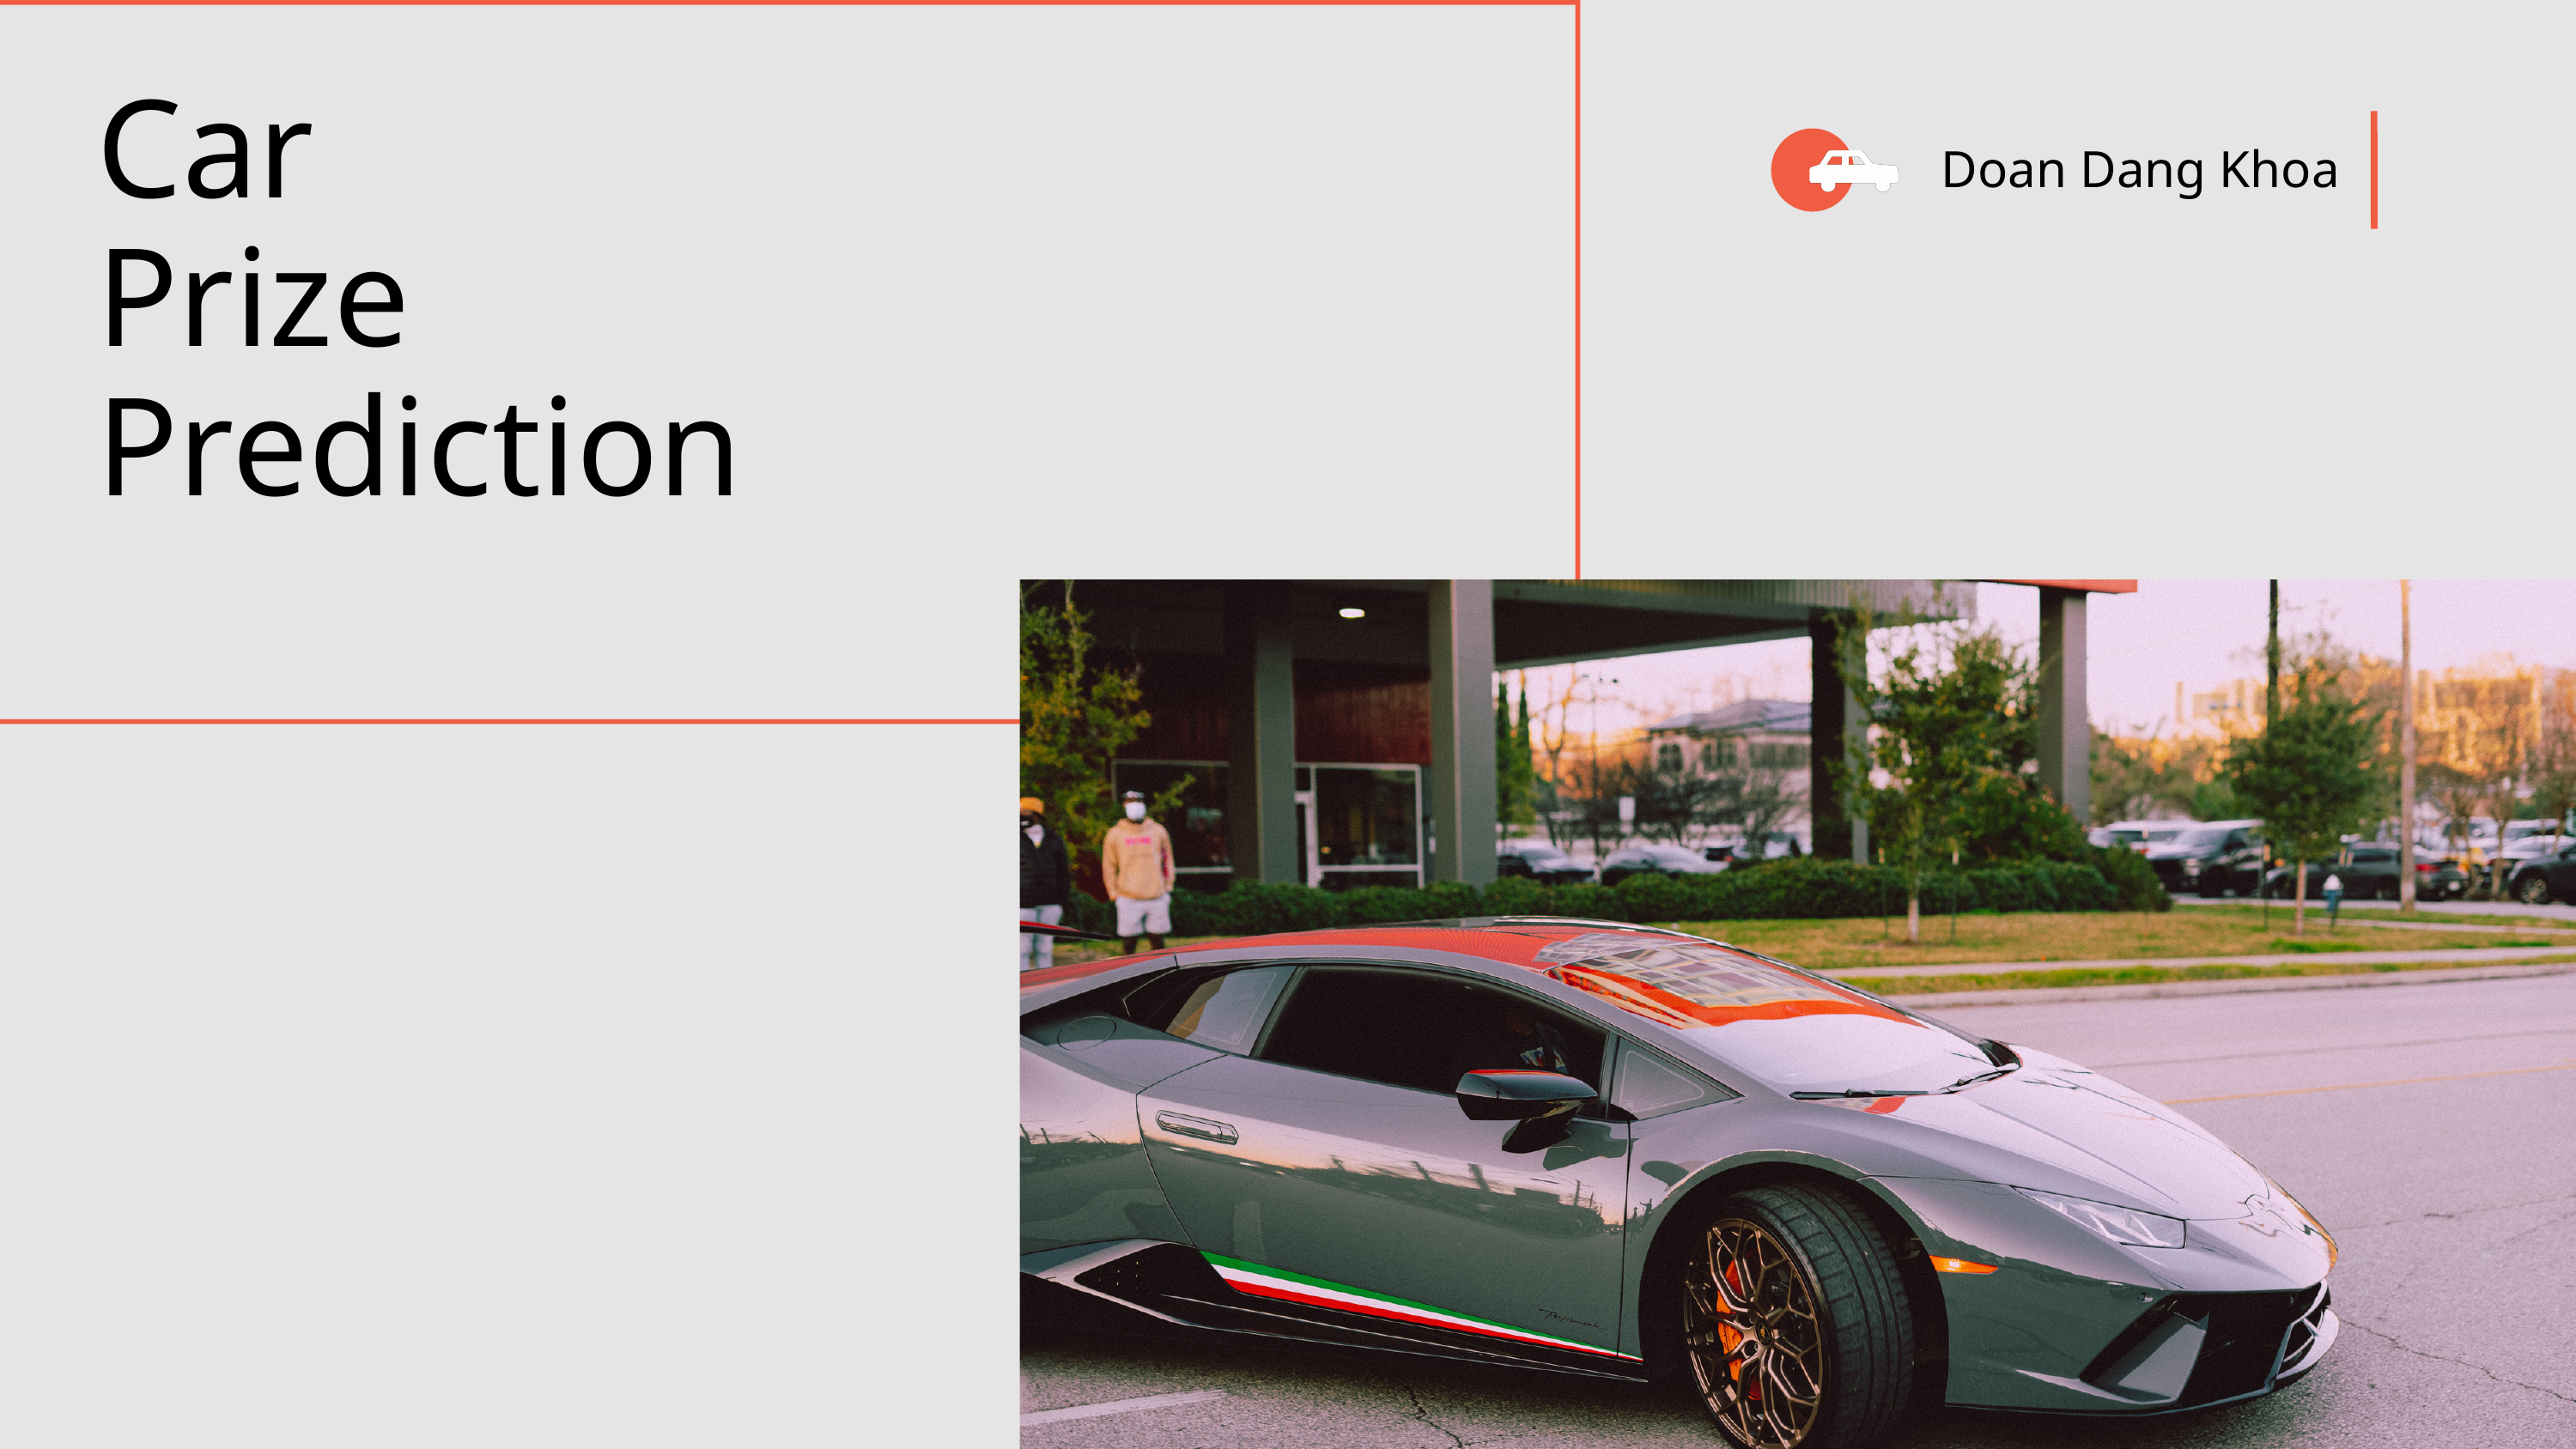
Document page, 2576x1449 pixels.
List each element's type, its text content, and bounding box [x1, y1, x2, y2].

text_box Doan Dang Khoa [1941, 142, 2371, 198]
text_box [1019, 579, 2576, 1449]
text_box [1771, 128, 1855, 212]
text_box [1891, 579, 2181, 869]
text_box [0, 0, 1581, 724]
text_box [1857, 150, 1899, 197]
